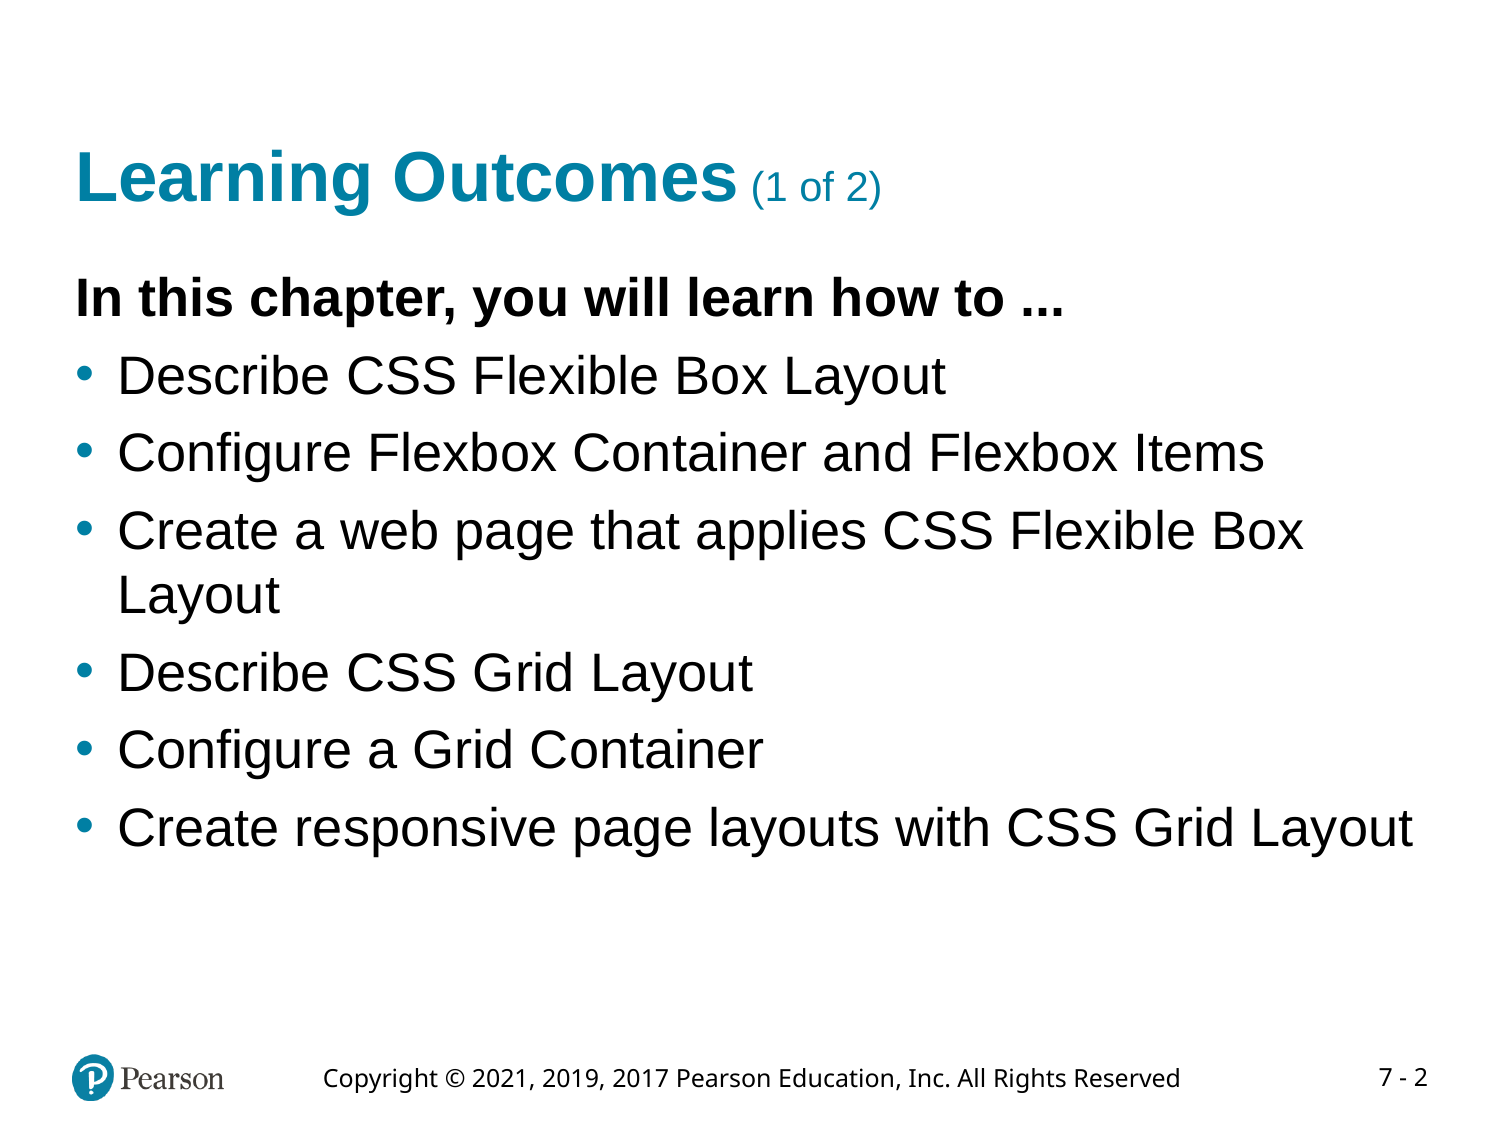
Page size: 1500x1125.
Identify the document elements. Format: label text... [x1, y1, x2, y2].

picture [81, 1064, 107, 1089]
picture [72, 1054, 89, 1072]
picture [99, 1054, 224, 1101]
title Learning Outcomes (1 of 2) [75, 35, 1425, 216]
list In this chapter, you will learn how to ... Describe CSS Flexible Box Layout Configure Flexbox Container and Flexbox Items Create a web page that applies CSS Flexible Box Layout Describe CSS Grid Layout Configure a Grid Container Create responsive page layouts with CSS Grid Layout [75, 262, 1425, 1013]
picture [72, 1087, 83, 1101]
